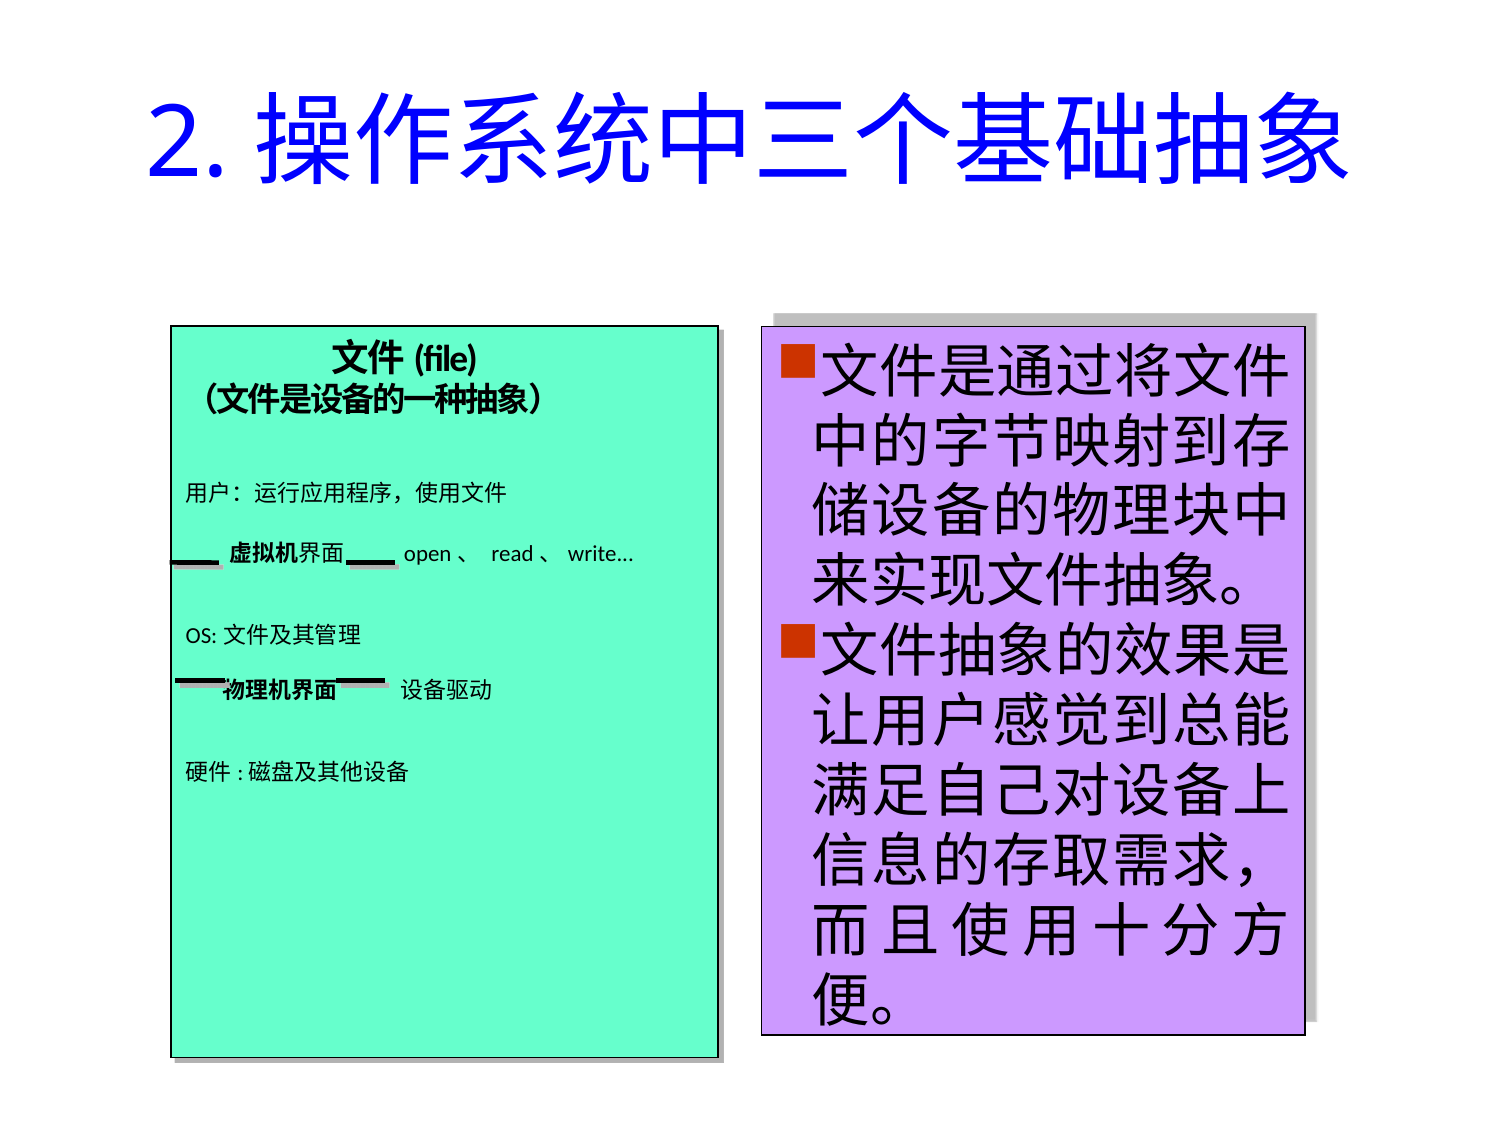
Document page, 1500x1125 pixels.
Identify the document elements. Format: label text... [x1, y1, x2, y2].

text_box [169, 325, 719, 1058]
title 2.操作系统中三个基础抽象 [111, 42, 1388, 231]
text_box 文件是通过将文件中的字节映射到存储设备的物理块中来实现文件抽象。 文件抽象的效果是让用户感觉到总能满足自己对设备上信息的存取需求，而且使用十分方便。 [761, 326, 1306, 1035]
